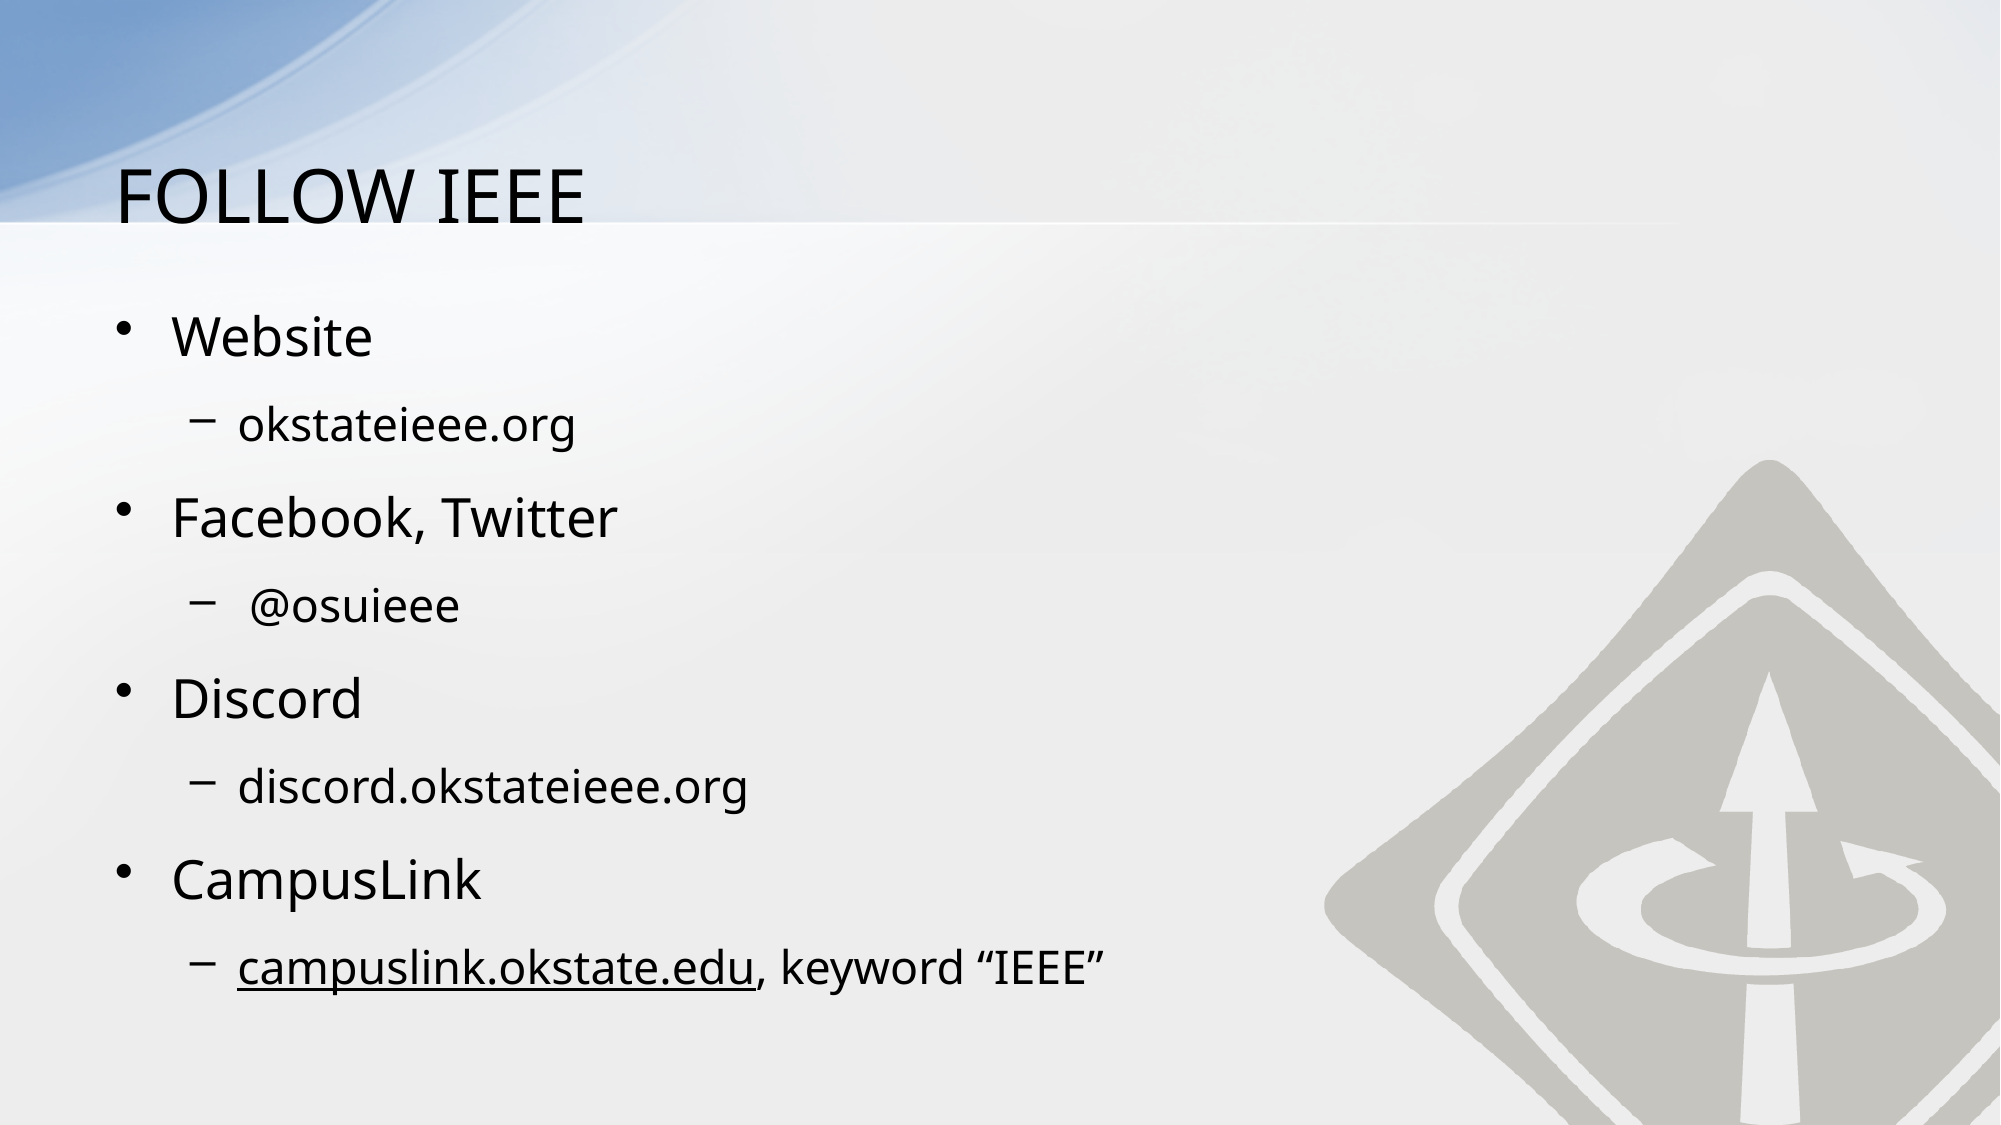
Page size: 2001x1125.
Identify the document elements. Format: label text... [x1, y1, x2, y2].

title FOLLOW IEEE [99, 58, 1900, 247]
picture [0, 0, 2000, 1125]
list Website okstateieee.org Facebook, Twitter @osuieee Discord discord.okstateieee.org CampusLink campuslink.okstate.edu, keyword “IEEE” [99, 262, 1900, 1005]
